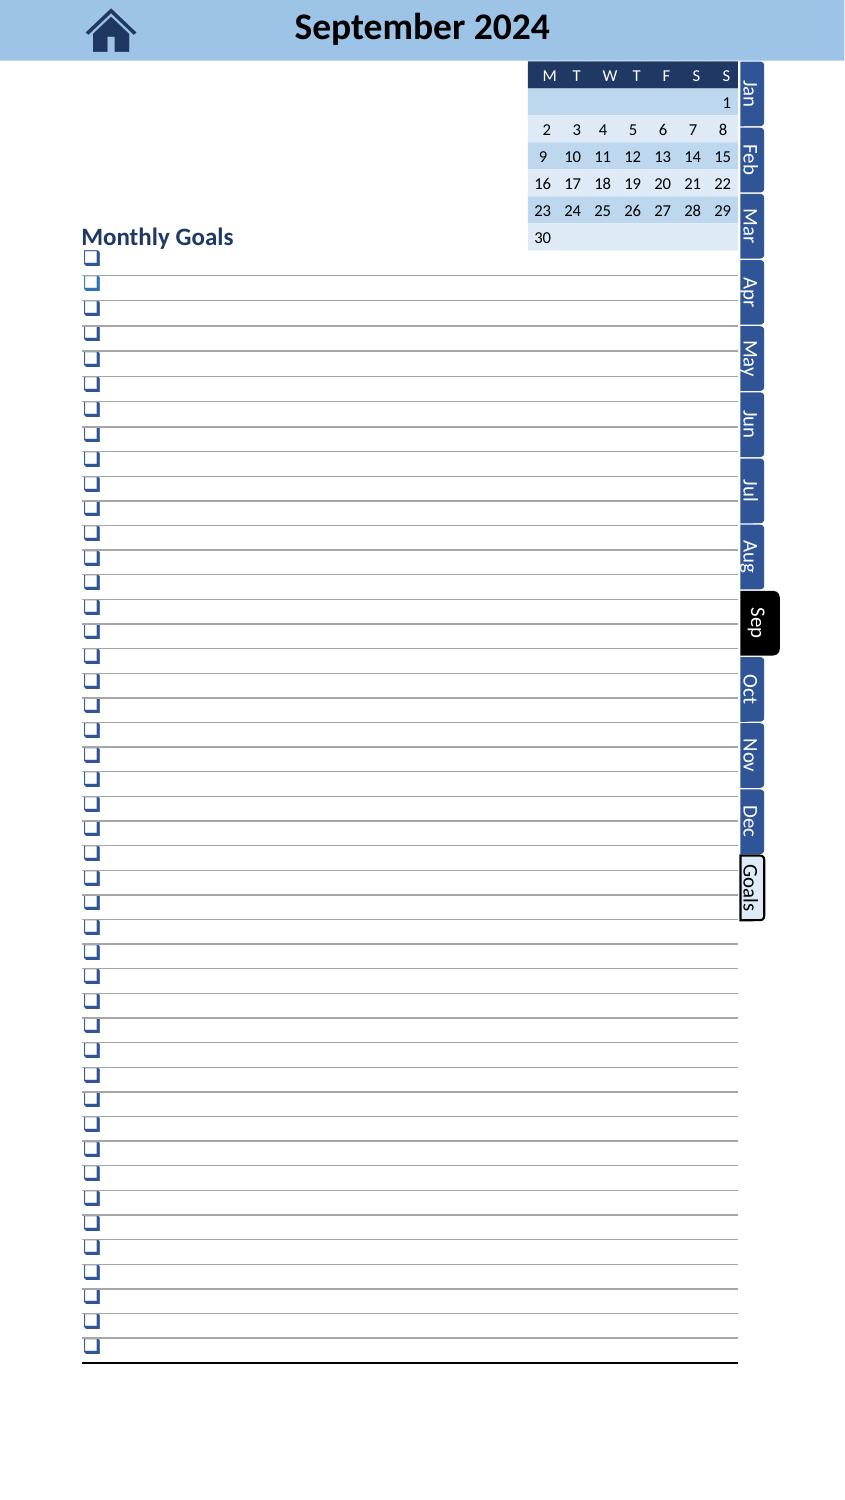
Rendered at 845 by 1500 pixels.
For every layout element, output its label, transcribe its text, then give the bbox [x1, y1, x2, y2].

list September 2024 [190, 0, 655, 61]
picture [82, 1, 140, 59]
